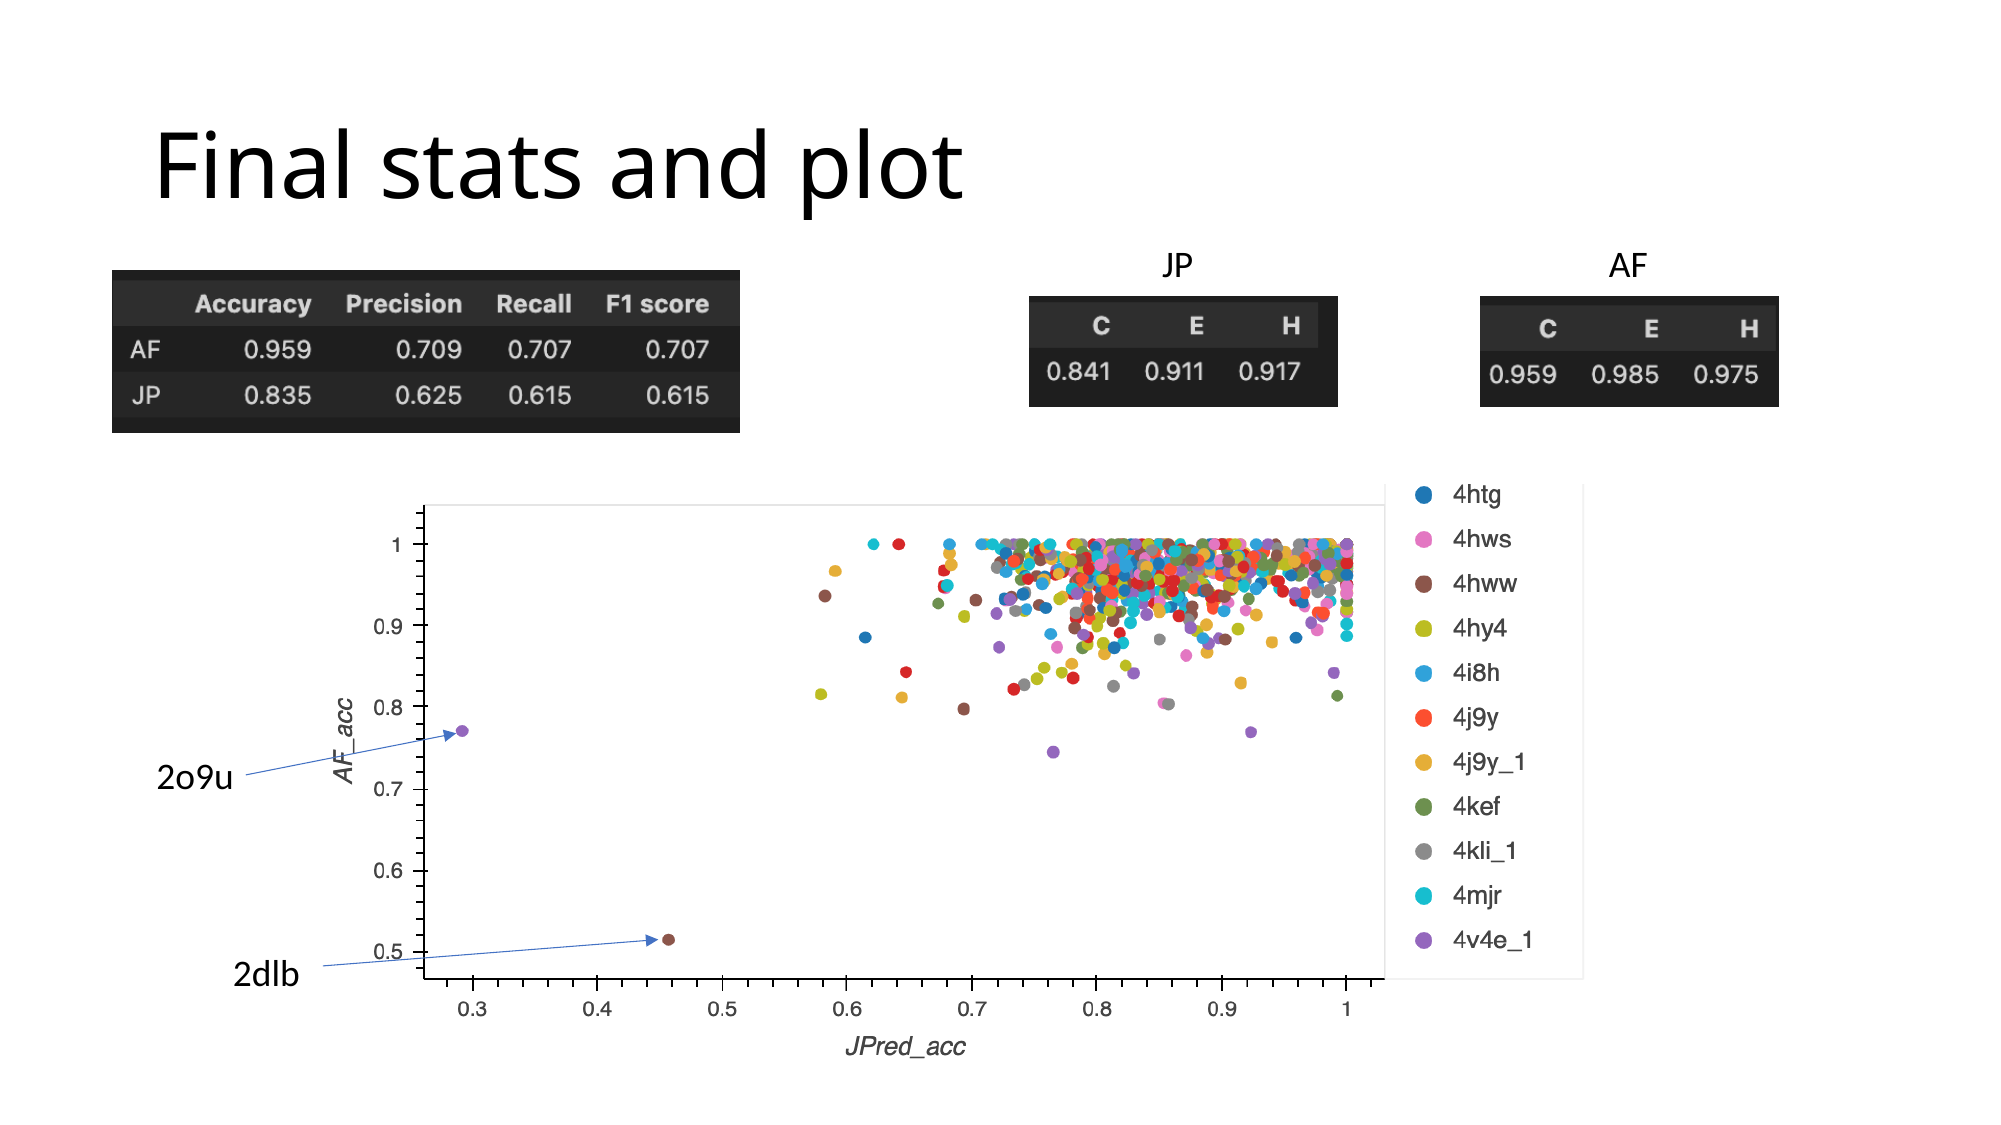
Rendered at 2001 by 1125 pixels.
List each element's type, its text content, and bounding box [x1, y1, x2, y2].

picture [1480, 296, 1779, 407]
title Final stats and plot [137, 59, 1863, 278]
text_box AF [1594, 233, 1664, 293]
picture [322, 484, 1678, 1066]
picture [112, 270, 740, 433]
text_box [245, 733, 457, 775]
text_box 2dlb [218, 941, 322, 1002]
text_box JP [1147, 233, 1220, 293]
picture [1029, 296, 1338, 407]
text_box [322, 939, 659, 966]
text_box 2o9u [141, 744, 271, 805]
